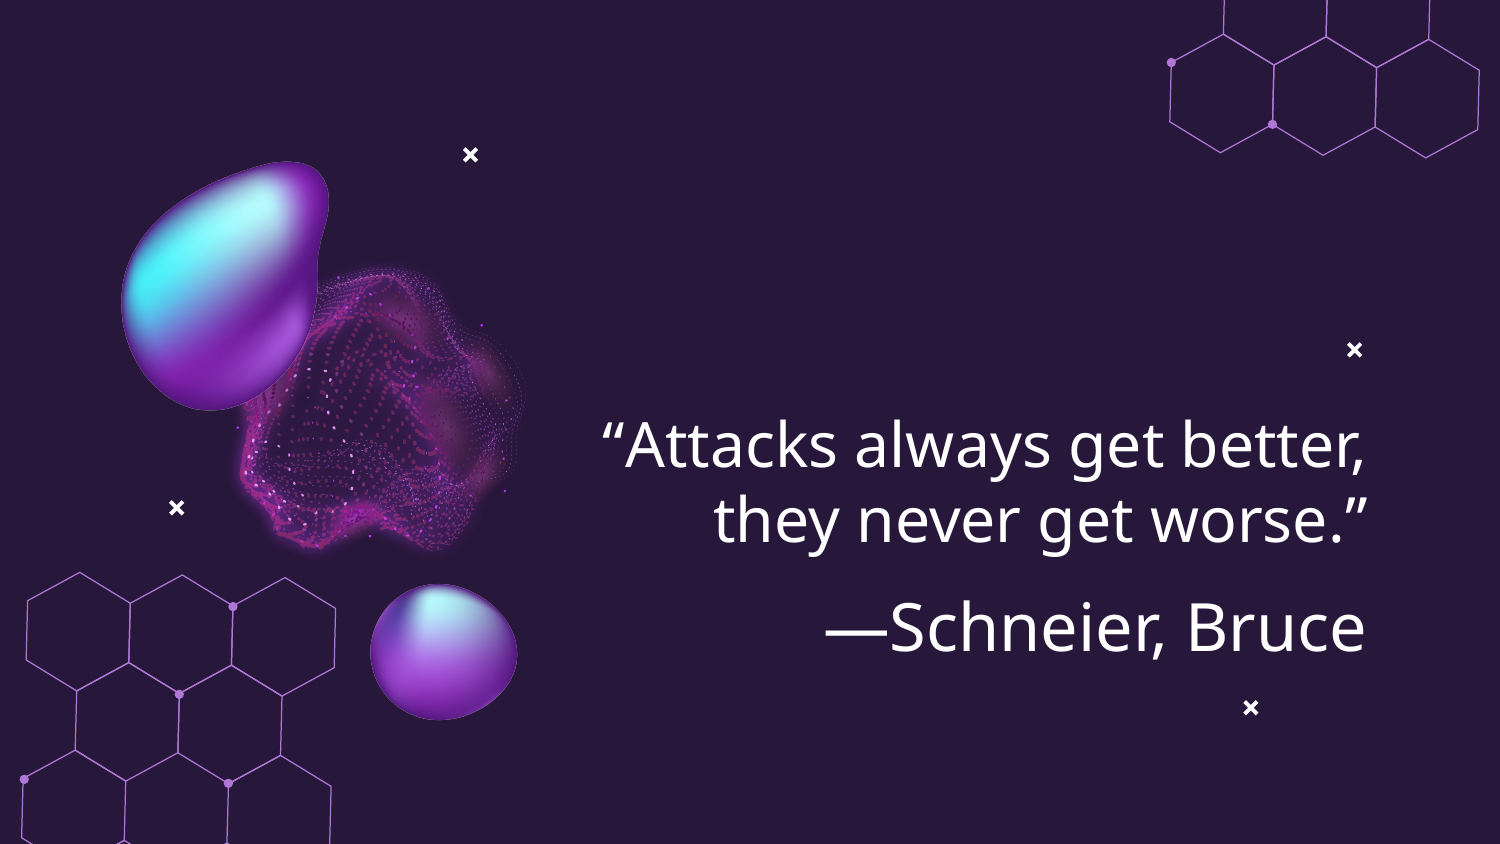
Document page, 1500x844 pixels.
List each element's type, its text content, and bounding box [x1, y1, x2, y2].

title —Schneier, Bruce [561, 571, 1383, 658]
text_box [464, 148, 478, 162]
picture [76, 135, 538, 745]
subtitle “Attacks always get better, they never get worse.” [561, 168, 1383, 571]
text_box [170, 501, 184, 515]
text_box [1244, 701, 1258, 715]
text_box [1348, 343, 1362, 357]
